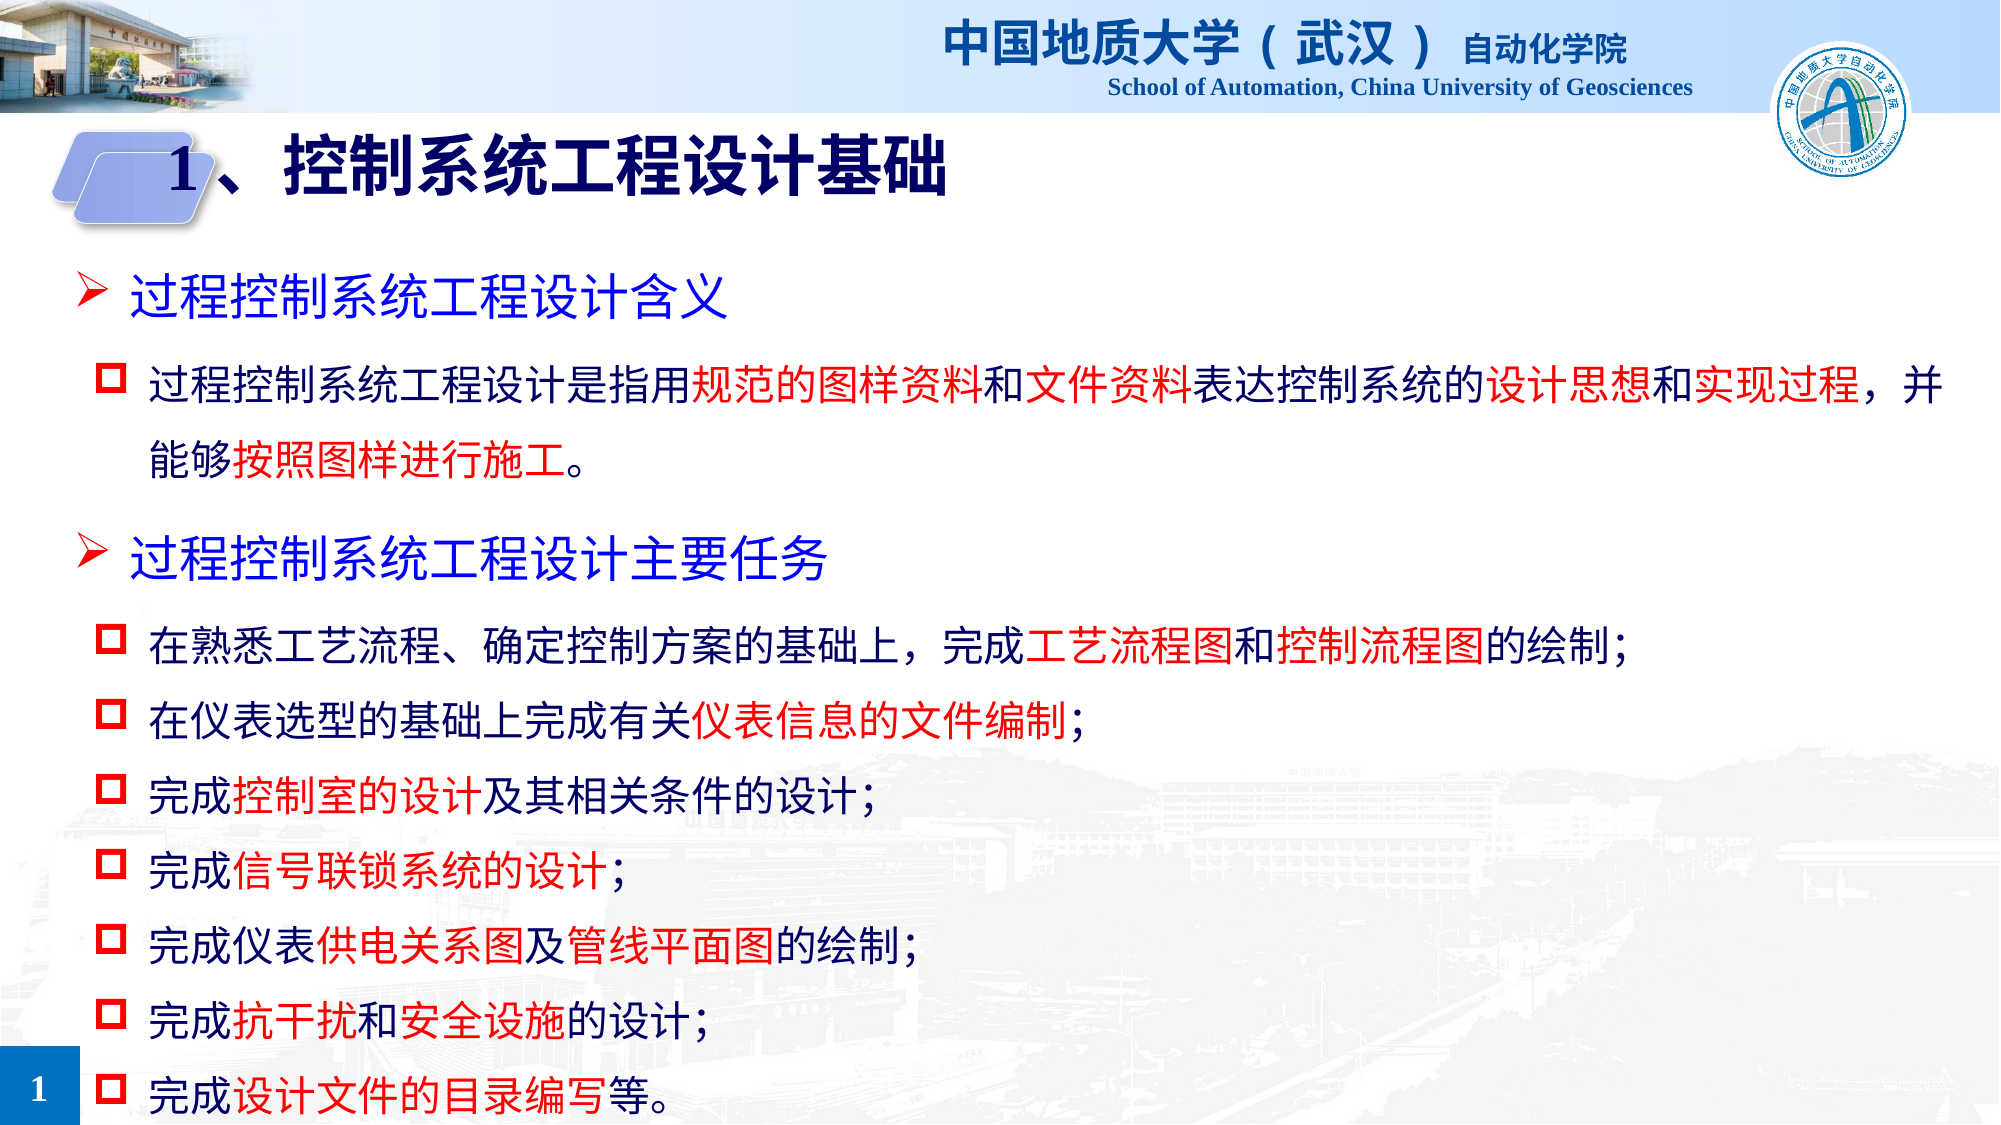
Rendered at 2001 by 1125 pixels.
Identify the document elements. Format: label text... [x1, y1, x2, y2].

text_box 过程控制系统工程设计含义 [58, 243, 1756, 333]
picture [0, 0, 289, 113]
text_box 1 [0, 1047, 77, 1125]
picture [1775, 45, 1907, 179]
text_box 在熟悉工艺流程、确定控制方案的基础上，完成工艺流程图和控制流程图的绘制； 在仪表选型的基础上完成有关仪表信息的文件编制； 完成控制室的设计及其相关条件的设计； 完成信号联锁系统的设计； 完成仪表供电关系图及管线平面图的绘制； 完成抗干扰和安全设施的设计； 完成设计文件的目录编写等。 [77, 587, 2000, 1125]
text_box 过程控制系统工程设计是指用规范的图样资料和文件资料表达控制系统的设计思想和实现过程，并能够按照图样进行施工。 [77, 326, 2000, 491]
text_box 1、控制系统工程设计基础 [151, 116, 1583, 243]
text_box 过程控制系统工程设计主要任务 [58, 504, 1756, 595]
